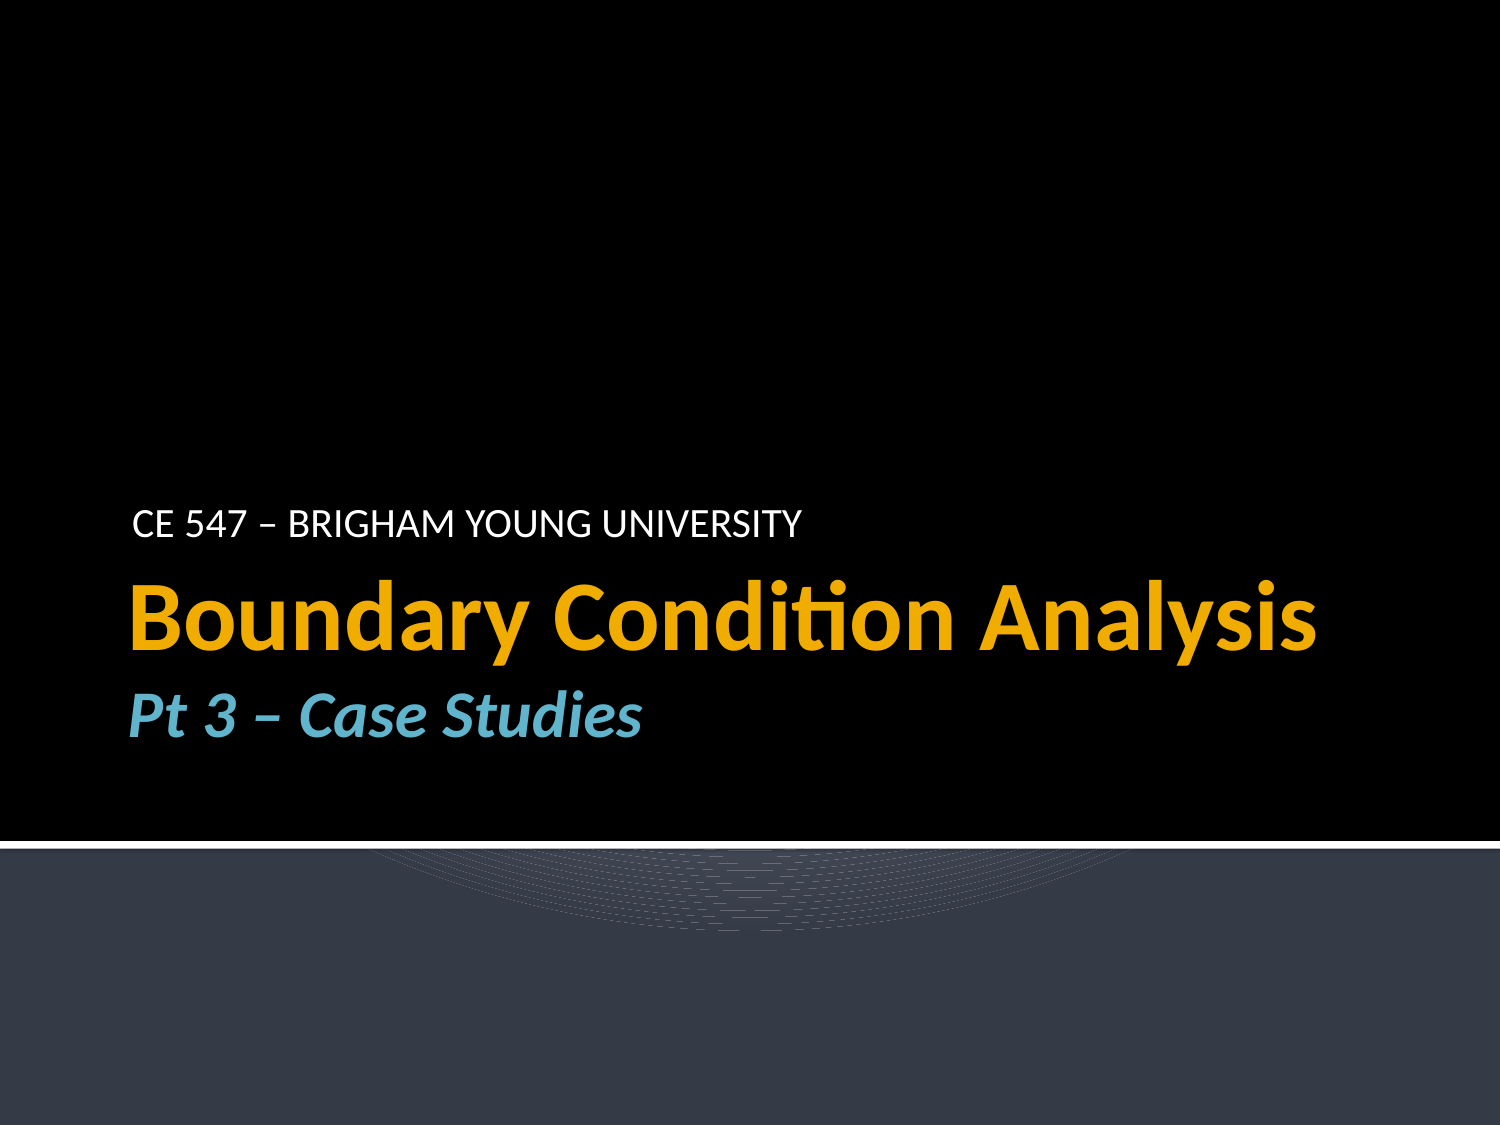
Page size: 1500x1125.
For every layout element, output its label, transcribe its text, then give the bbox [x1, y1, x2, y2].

subtitle CE 547 – BRIGHAM YOUNG UNIVERSITY [112, 299, 1438, 546]
title Boundary Condition Analysis Pt 3 – Case Studies [112, 550, 1438, 825]
